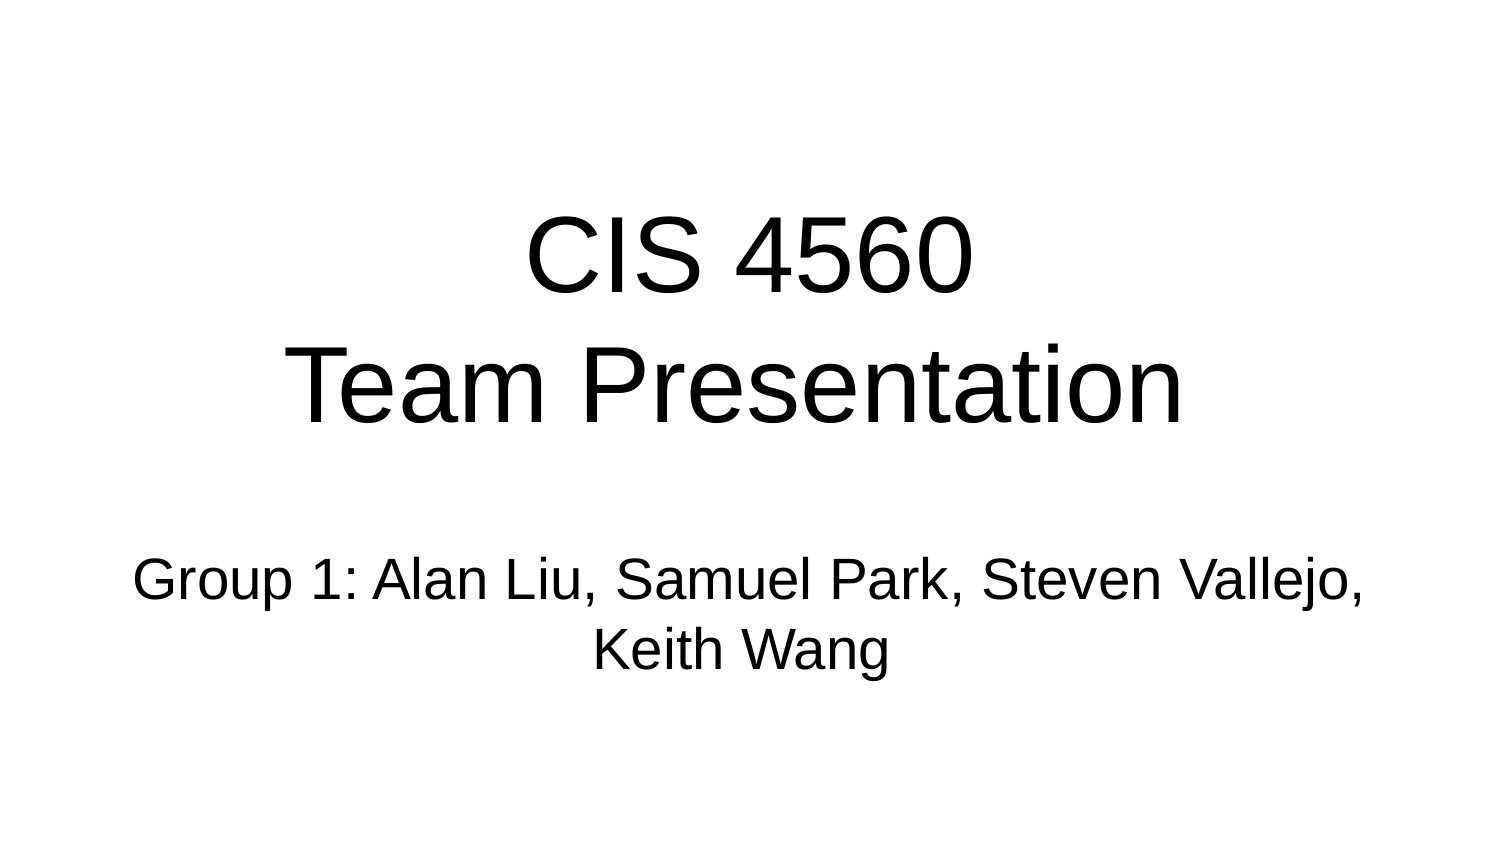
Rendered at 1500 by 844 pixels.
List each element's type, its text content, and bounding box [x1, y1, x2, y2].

subtitle Group 1: Alan Liu, Samuel Park, Steven Vallejo, Keith Wang [51, 525, 1449, 656]
title CIS 4560 Team Presentation [51, 122, 1449, 459]
